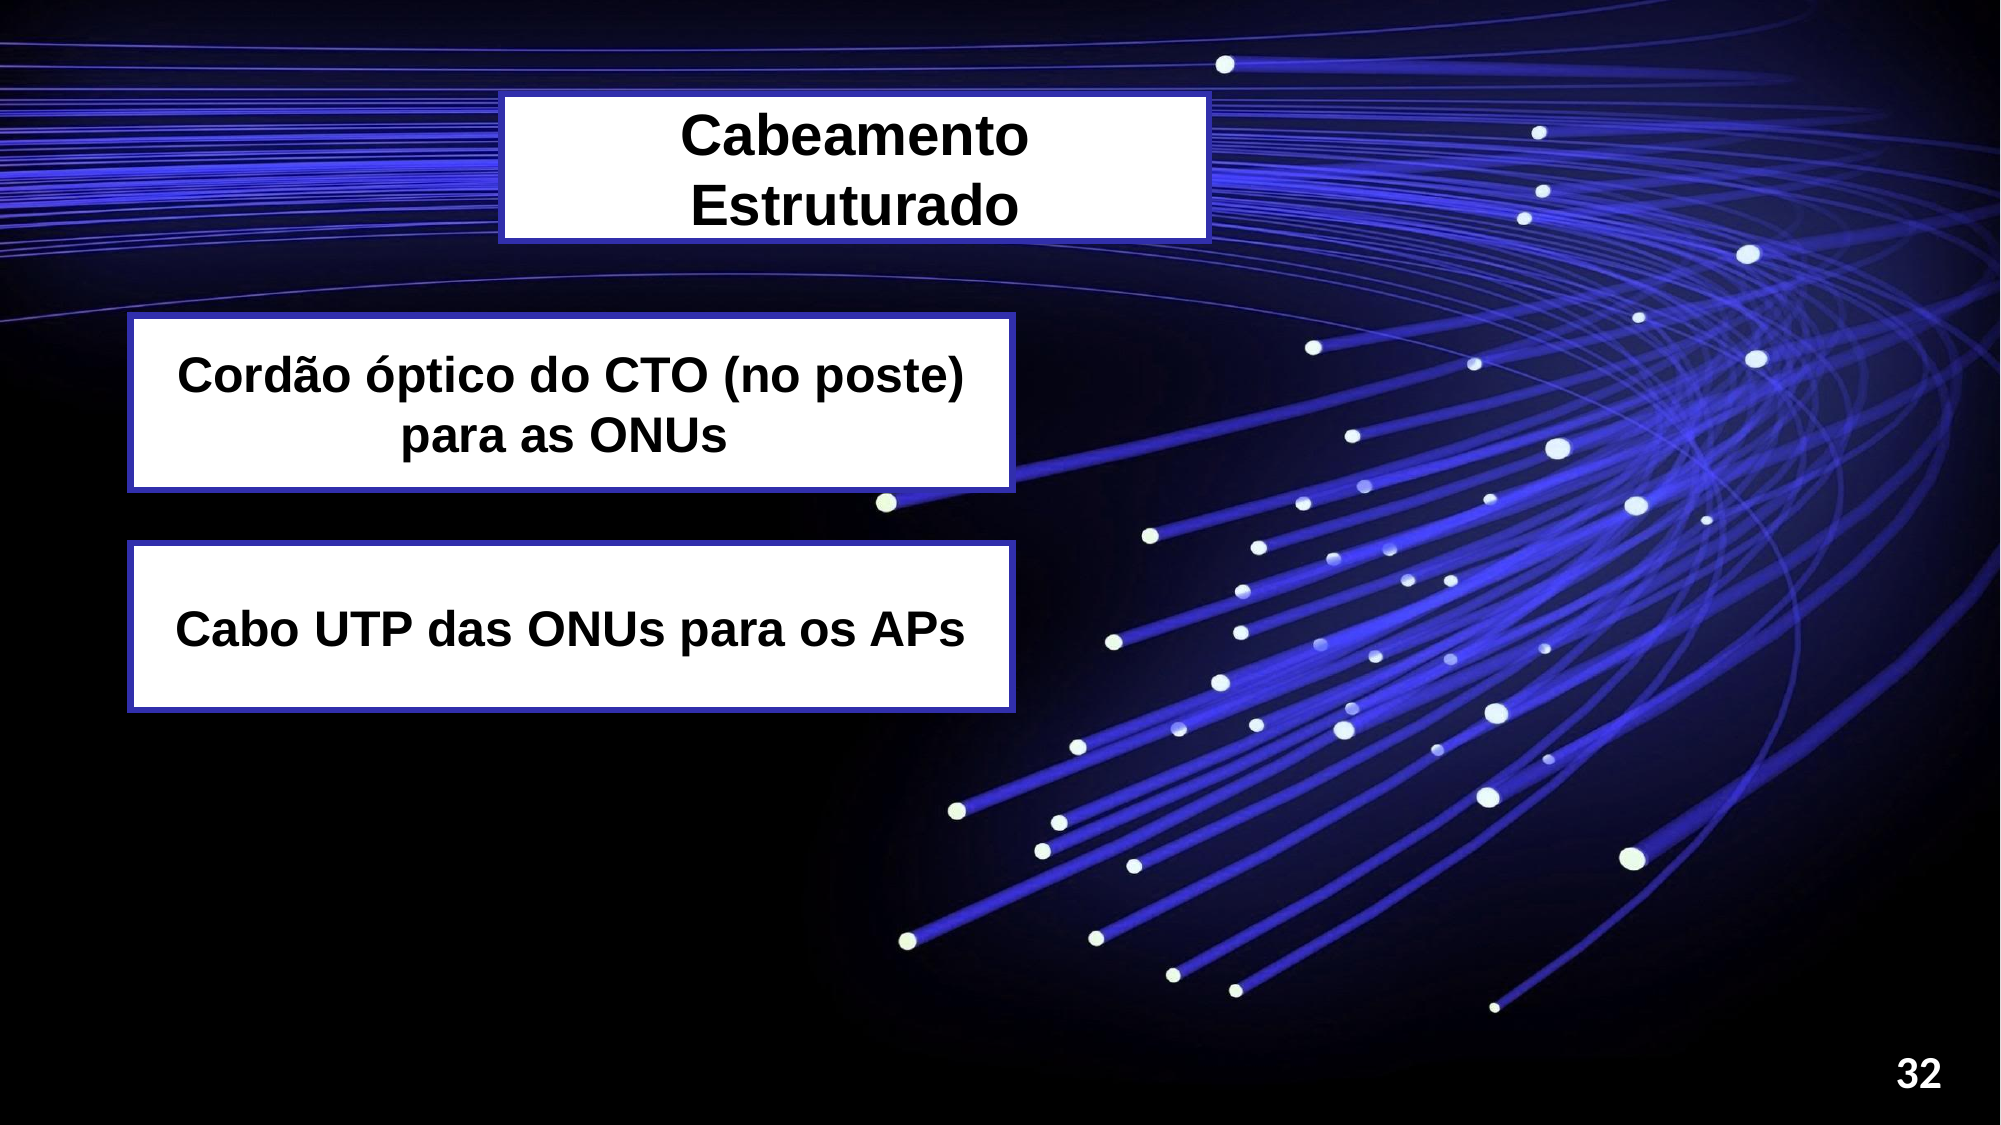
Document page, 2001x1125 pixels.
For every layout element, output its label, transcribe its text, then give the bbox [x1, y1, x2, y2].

text_box 32 [1880, 1035, 2000, 1106]
text_box Cabeamento Estruturado [500, 93, 1210, 242]
picture [0, 0, 2001, 1125]
text_box Cabo UTP das ONUs para os APs [129, 542, 1013, 711]
text_box Cordão óptico do CTO (no poste) para as ONUs [129, 315, 1013, 491]
